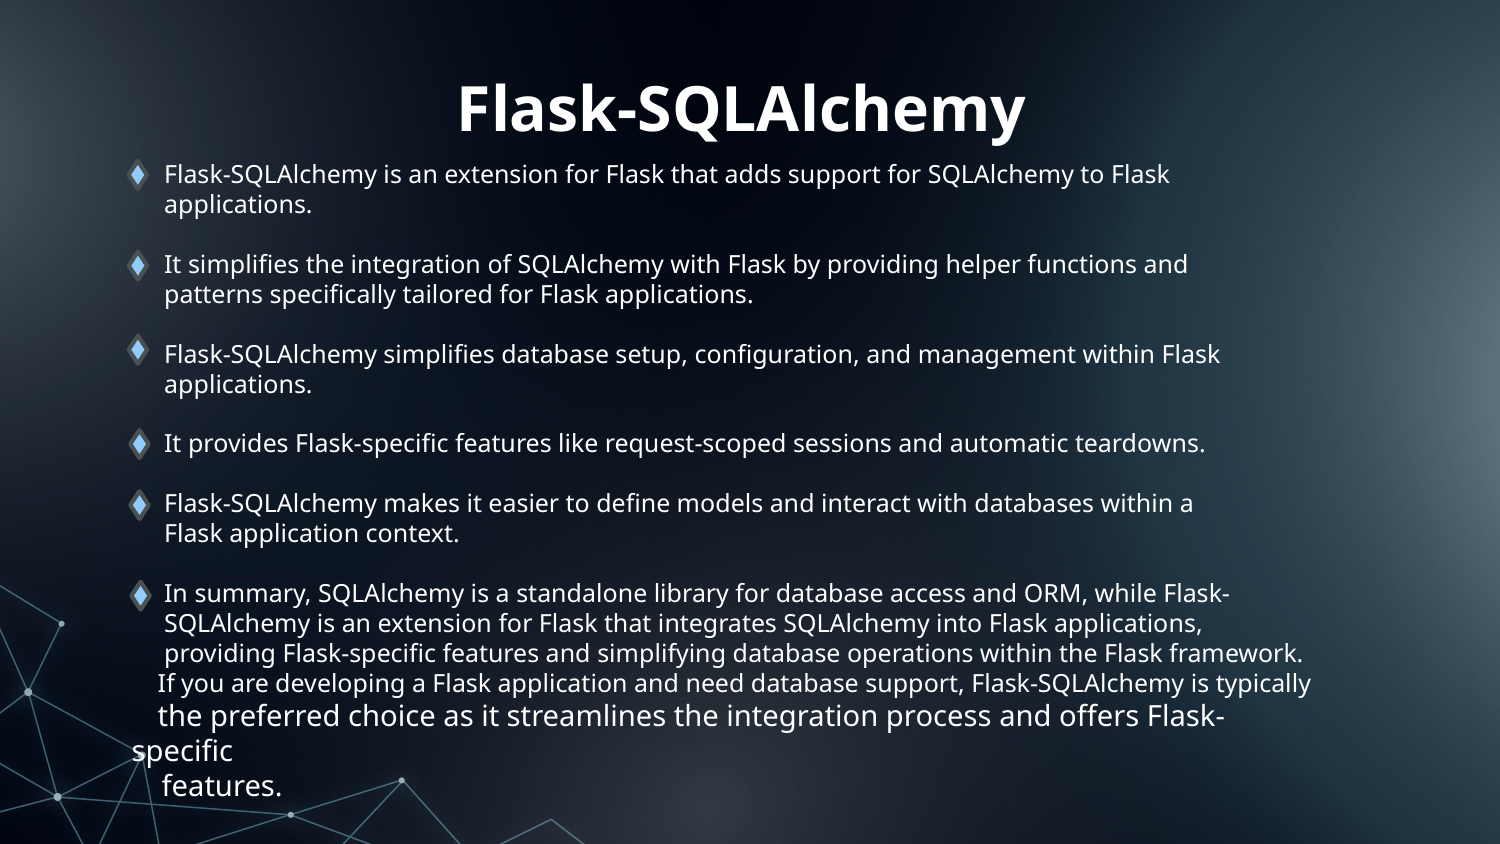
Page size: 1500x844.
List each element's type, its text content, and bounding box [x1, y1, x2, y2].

title Flask-SQLAlchemy [116, 53, 1383, 152]
text_box [126, 158, 149, 191]
text_box [128, 489, 151, 522]
text_box [128, 428, 151, 461]
text_box [126, 249, 149, 282]
text_box [126, 333, 149, 366]
picture [0, 0, 1500, 844]
text_box [129, 579, 152, 612]
text_box Flask-SQLAlchemy is an extension for Flask that adds support for SQLAlchemy to Flask applications. It simplifies the integration of SQLAlchemy with Flask by providing helper functions and patterns specifically tailored for Flask applications. Flask-SQLAlchemy simplifies database setup, configuration, and management within Flask applications. It provides Flask-specific features like request-scoped sessions and automatic teardowns. Flask-SQLAlchemy makes it easier to define models and interact with databases within a Flask application context. In summary, SQLAlchemy is a standalone library for database access and ORM, while Flask- SQLAlchemy is an extension for Flask that integrates SQLAlchemy into Flask applications, providing Flask-specific features and simplifying database operations within the Flask framework. If you are developing a Flask application and need database support, Flask-SQLAlchemy is typically the preferred choice as it streamlines the integration process and offers Flask-specific features. [116, 151, 1335, 810]
